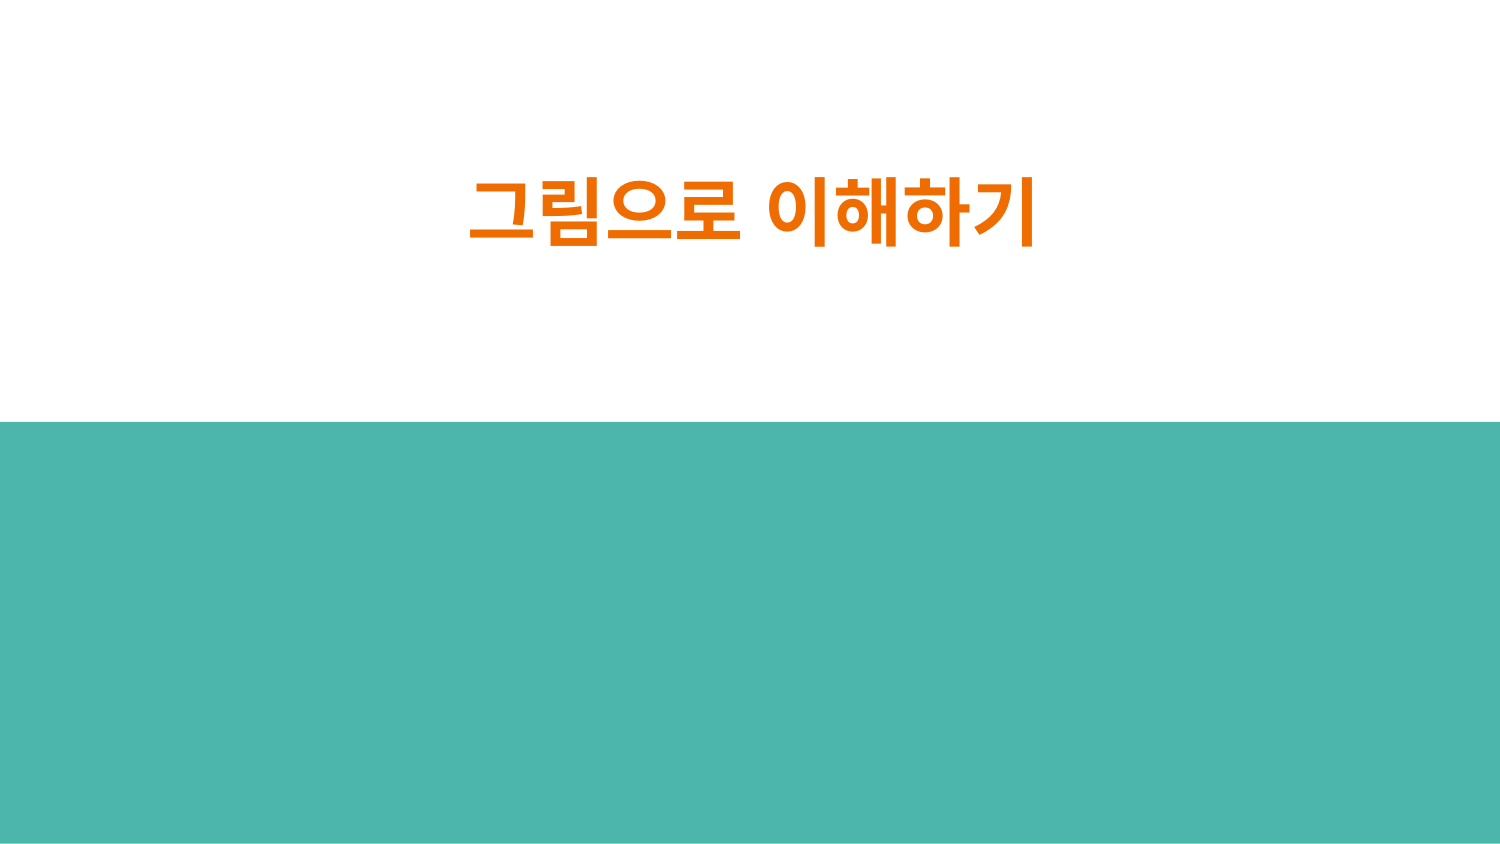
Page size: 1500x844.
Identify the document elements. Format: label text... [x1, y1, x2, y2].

title 그림으로 이해하기 [51, 133, 1458, 289]
